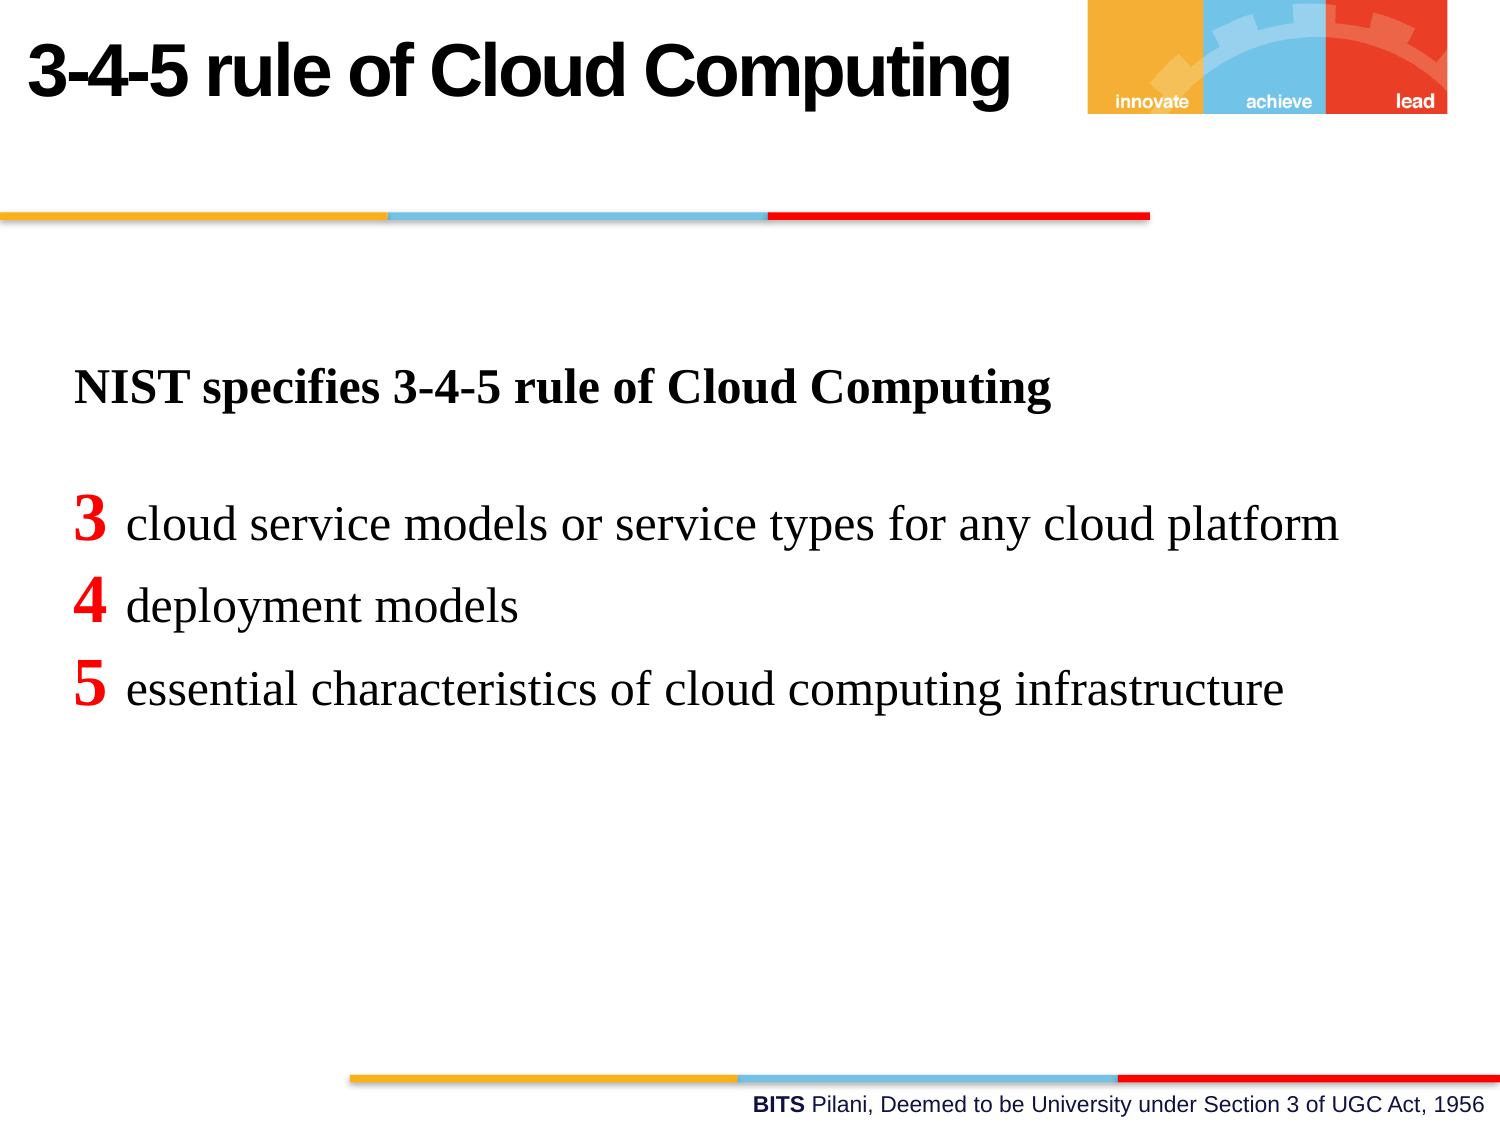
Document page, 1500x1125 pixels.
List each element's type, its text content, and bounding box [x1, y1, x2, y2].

text_box 3 cloud service models or service types for any cloud platform 4 deployment models 5 essential characteristics of cloud computing infrastructure [59, 463, 1449, 727]
text_box NIST specifies 3-4-5 rule of Cloud Computing [59, 346, 1079, 421]
picture [1087, 0, 1448, 114]
list 3-4-5 rule of Cloud Computing [12, 3, 1050, 144]
